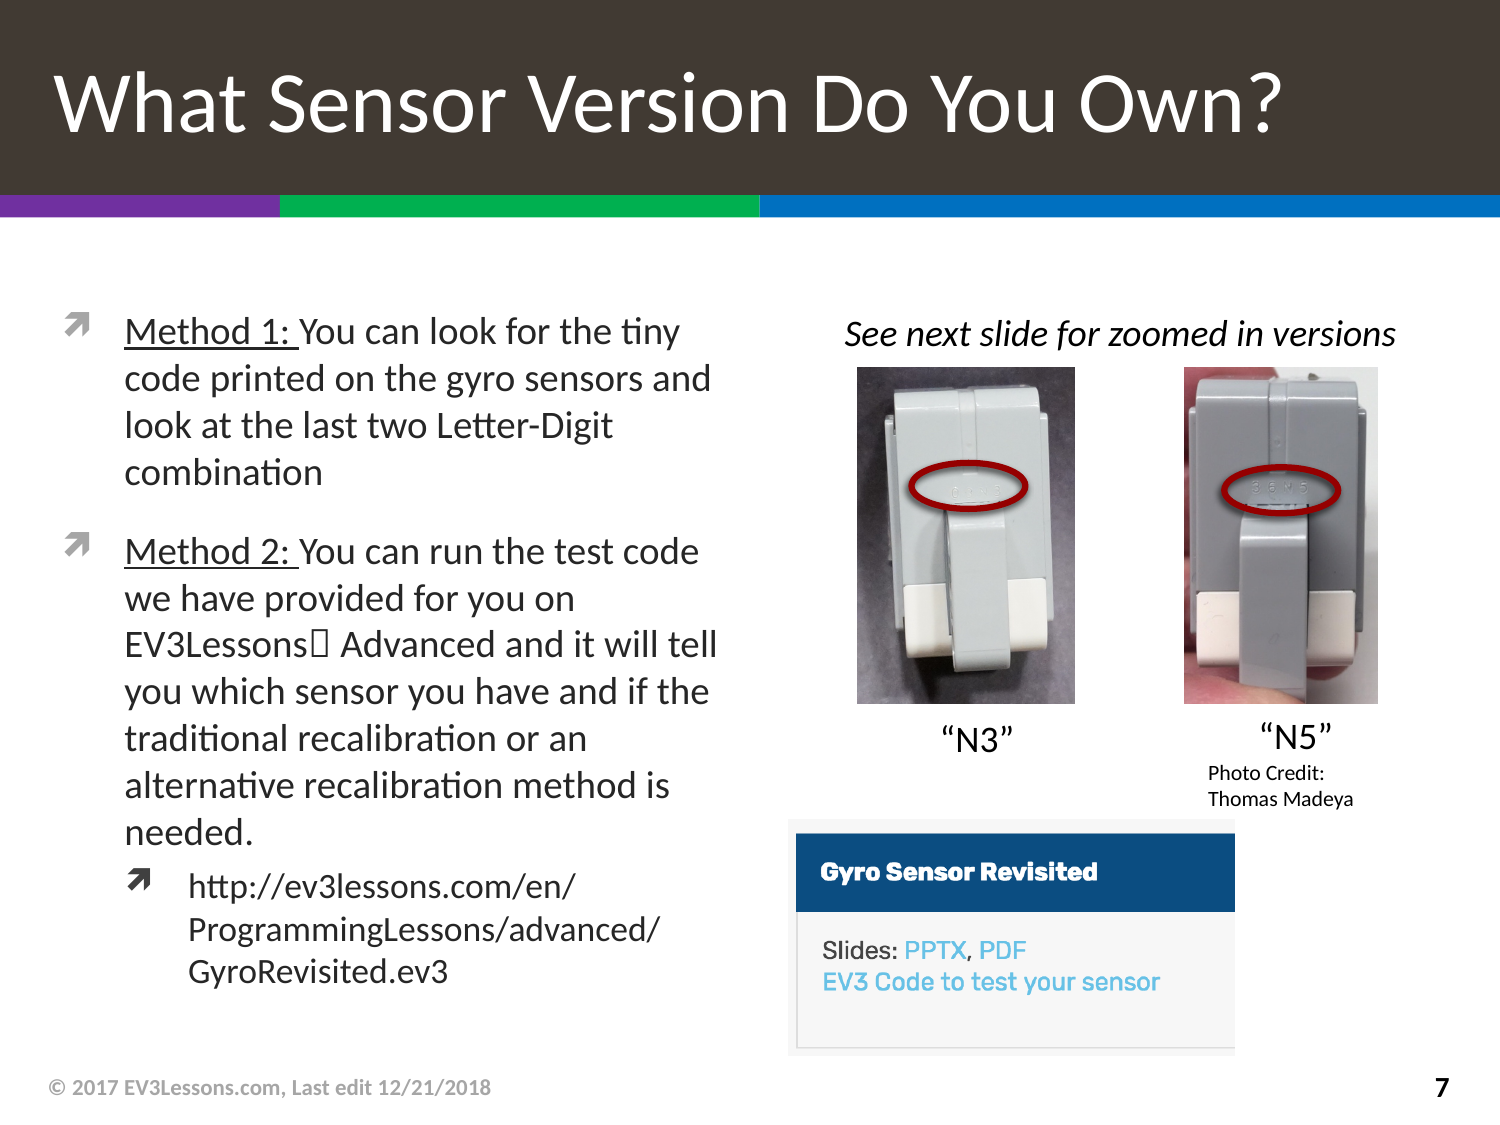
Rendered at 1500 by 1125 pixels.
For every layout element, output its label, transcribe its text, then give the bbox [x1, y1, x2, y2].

slide_number 7 [1361, 1056, 1465, 1116]
picture [856, 366, 1076, 704]
text_box See next slide for zoomed in versions [829, 301, 1433, 362]
picture [1184, 367, 1378, 704]
picture [788, 819, 1236, 1057]
text_box Photo Credit: Thomas Madeya [1193, 751, 1378, 819]
title What Sensor Version Do You Own? [0, 0, 1500, 195]
footer © 2017 EV3Lessons.com, Last edit 12/21/2018 [32, 1055, 1038, 1116]
text_box “N3” [924, 718, 1039, 768]
text_box “N5” [1243, 717, 1358, 765]
list Method 1: You can look for the tiny code printed on the gyro sensors and look at the last two Letter-Digit combination Method 2: You can run the test code we have provided for you on EV3Lessons Advanced and it will tell you which sensor you have and if the traditional recalibration or an alternative recalibration method is needed. http://ev3lessons.com/en/ProgrammingLessons/advanced/GyroRevisited.ev3 [46, 298, 746, 1005]
